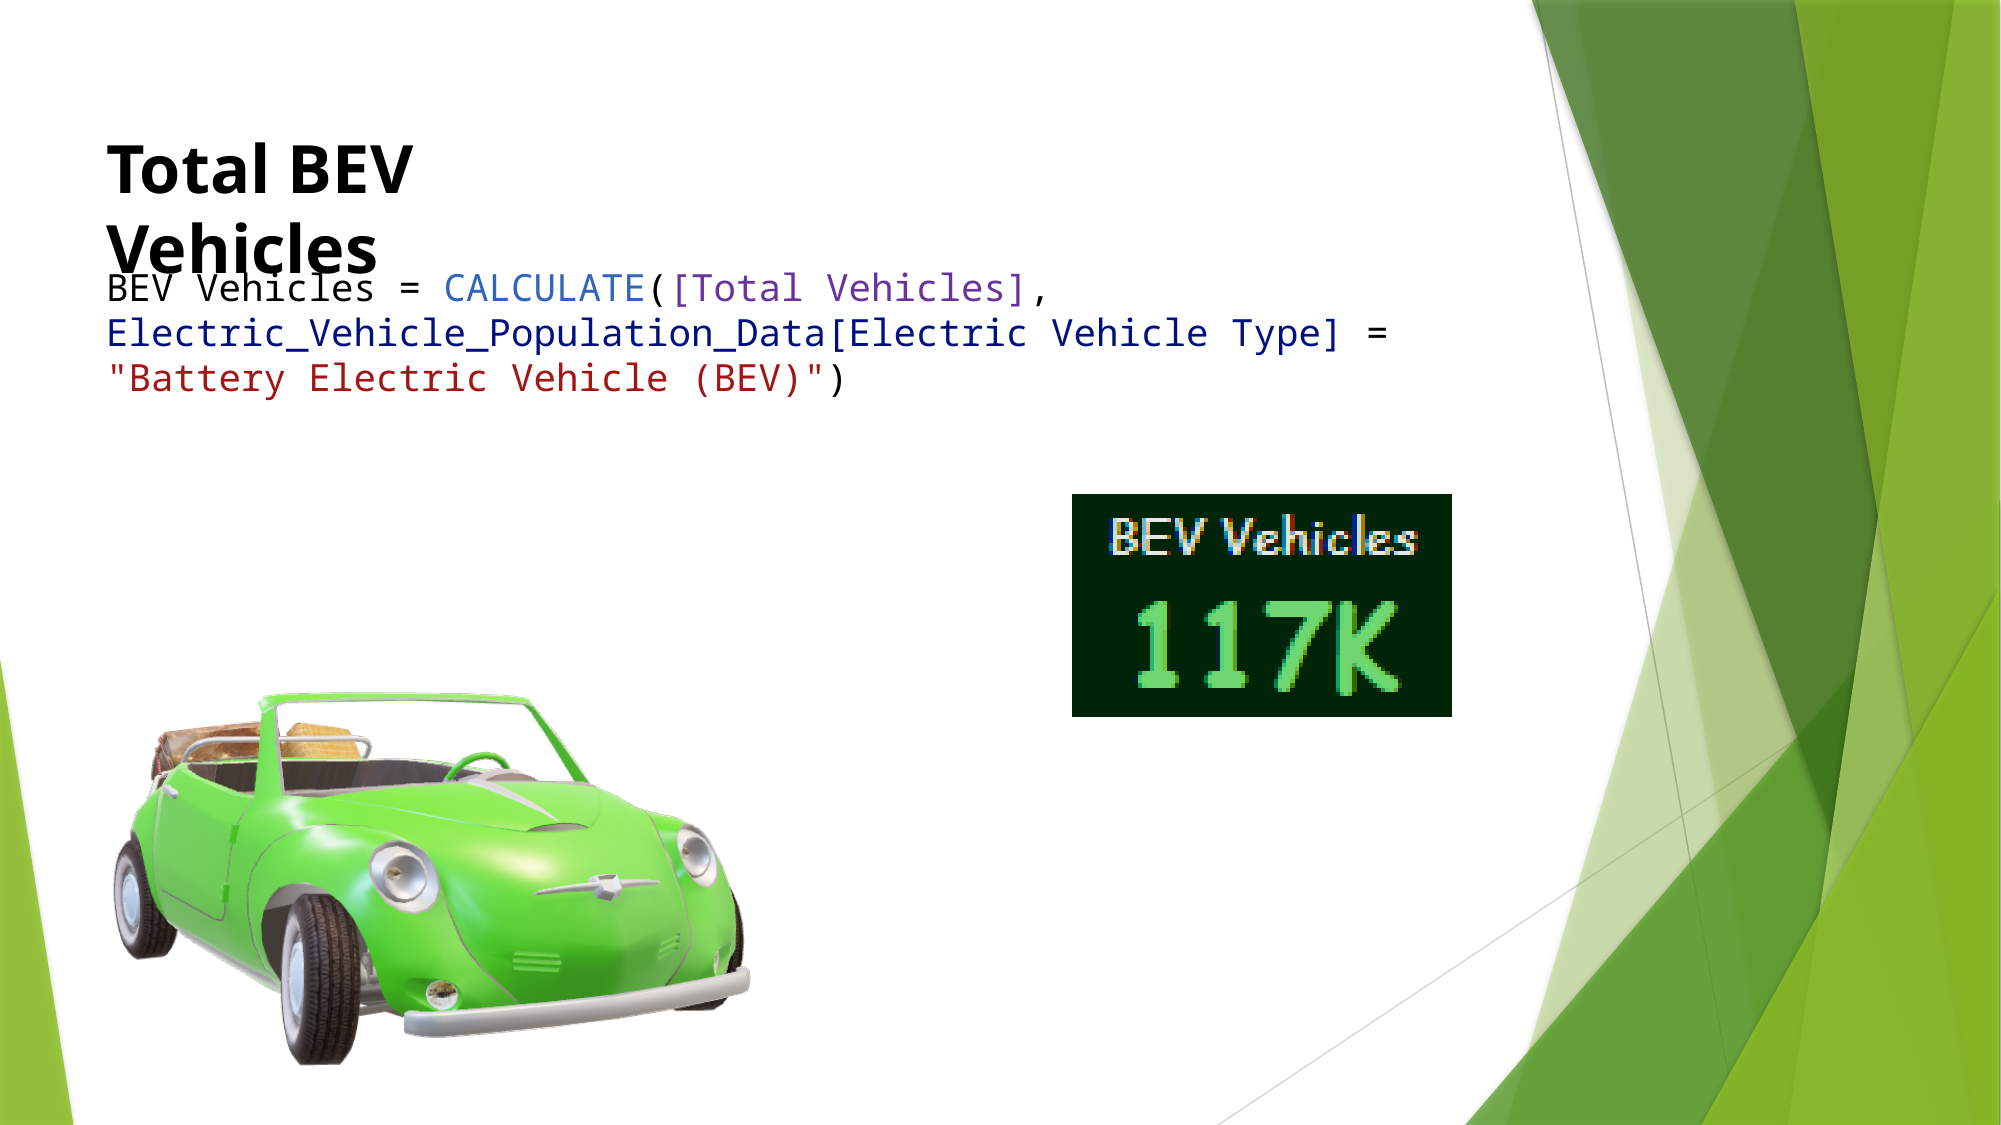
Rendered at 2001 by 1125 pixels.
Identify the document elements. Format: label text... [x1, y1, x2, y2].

text_box Total BEV Vehicles [91, 119, 703, 256]
text_box BEV Vehicles = CALCULATE([Total Vehicles], Electric_Vehicle_Population_Data[Electric Vehicle Type] = "Battery Electric Vehicle (BEV)") [91, 256, 1505, 407]
picture [1, 602, 756, 1072]
picture [1071, 493, 1452, 718]
